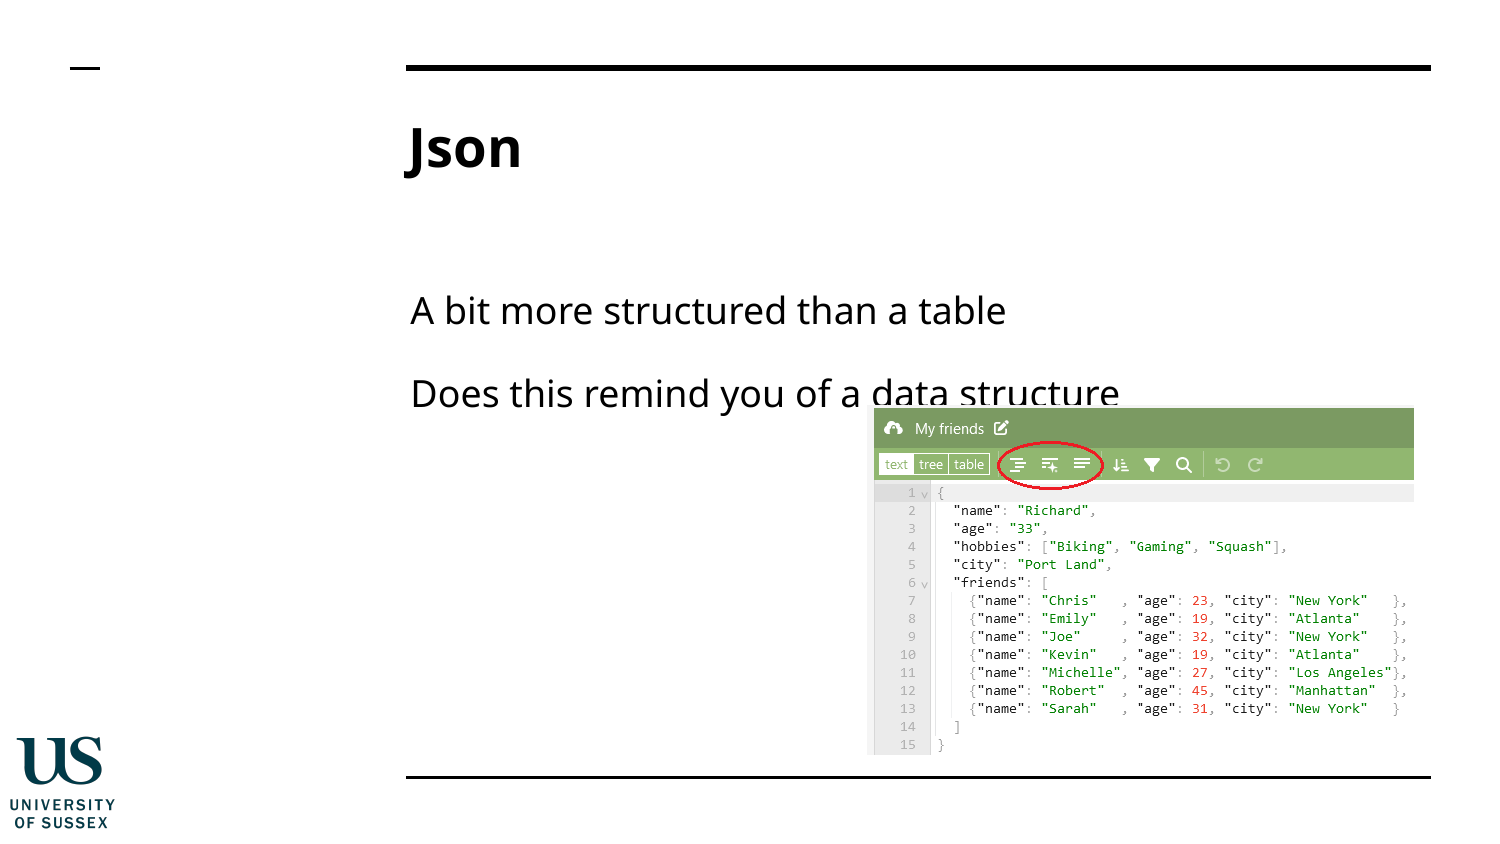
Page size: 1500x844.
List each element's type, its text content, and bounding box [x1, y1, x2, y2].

picture [0, 721, 123, 844]
list A bit more structured than a table Does this remind you of a data structure [395, 261, 1433, 755]
title Json [393, 94, 1431, 199]
picture [867, 404, 1415, 755]
